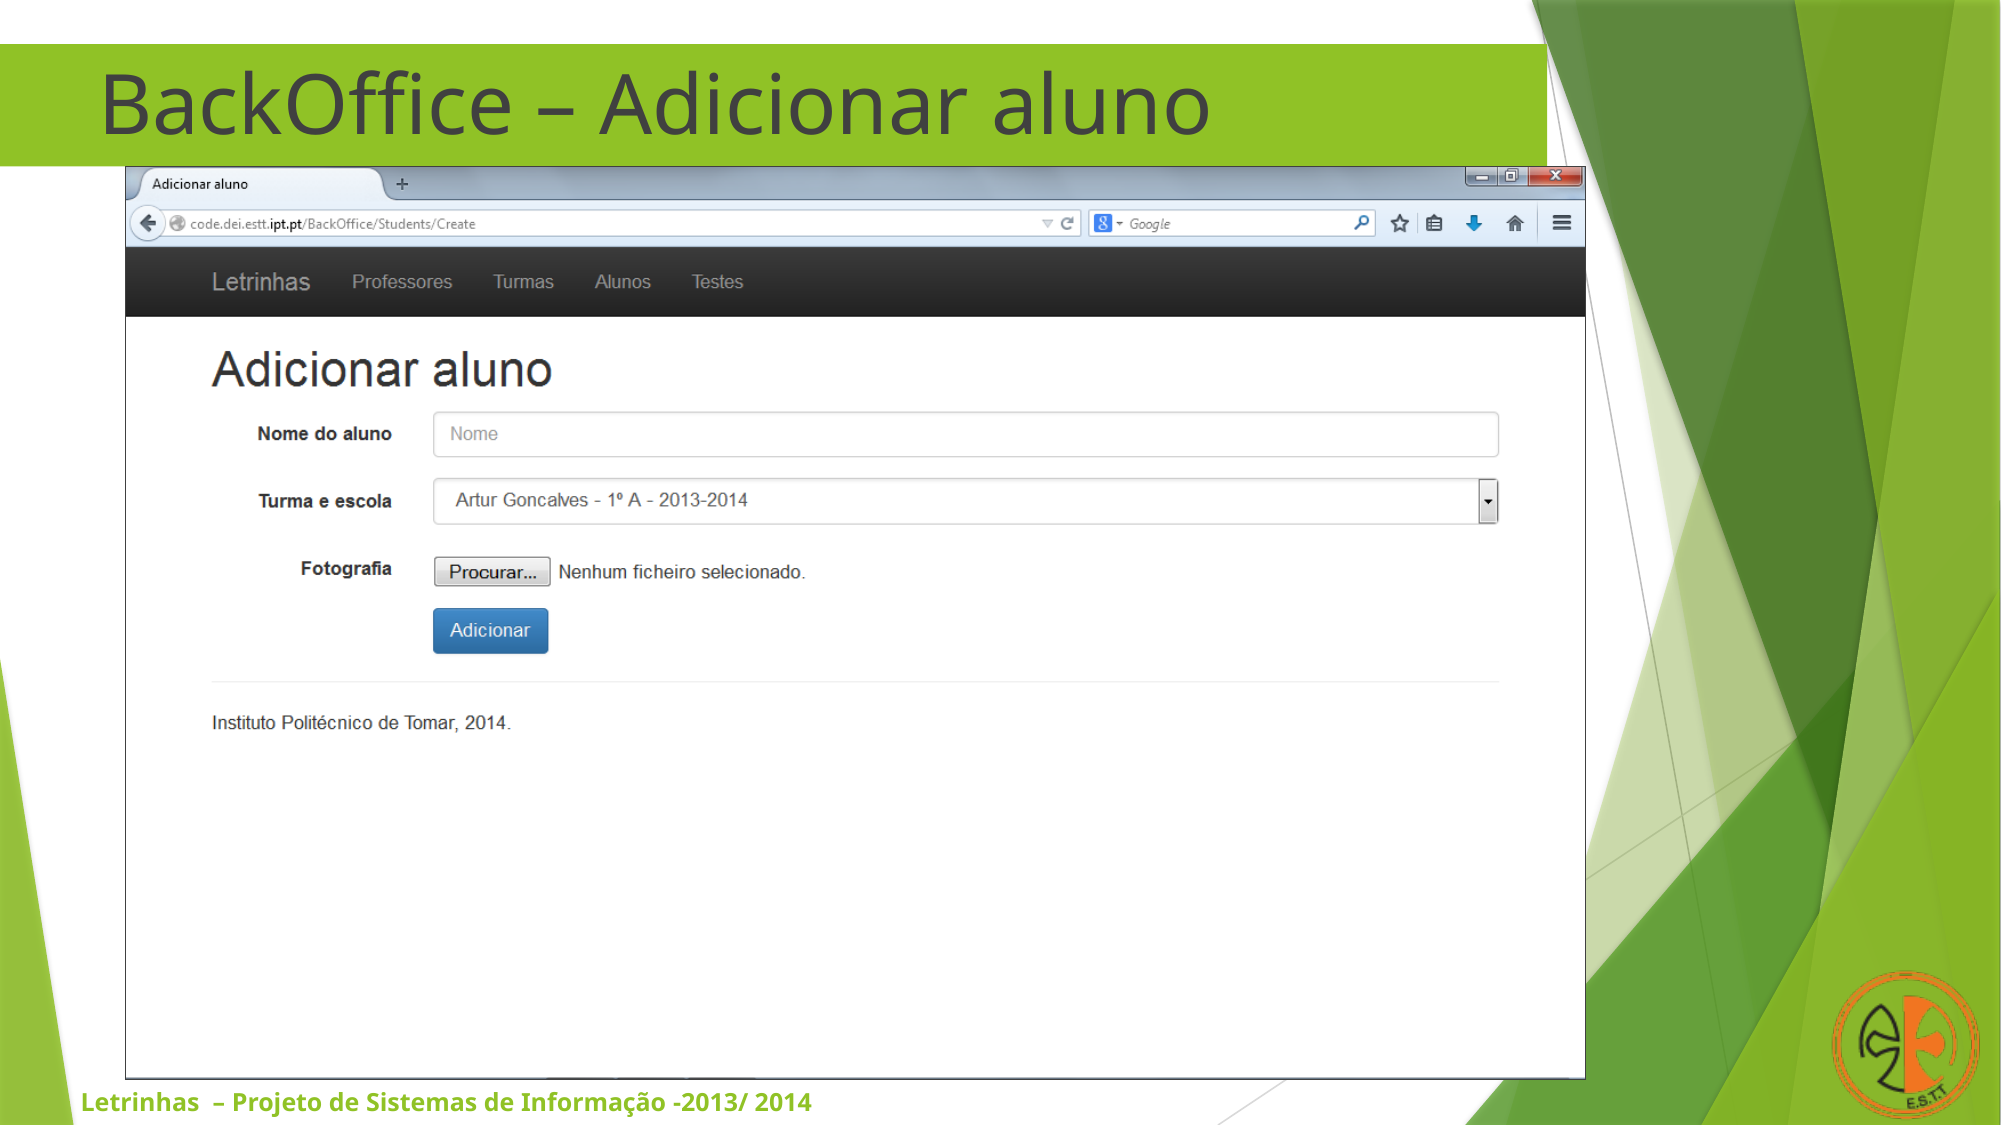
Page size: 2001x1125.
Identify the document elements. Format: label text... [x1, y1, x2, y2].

picture [125, 166, 1587, 1080]
text_box BackOffice – Adicionar aluno [0, 44, 1548, 167]
picture [1811, 967, 2000, 1125]
text_box Letrinhas – Projeto de Sistemas de Informação -2013/ 2014 [65, 1079, 1066, 1124]
